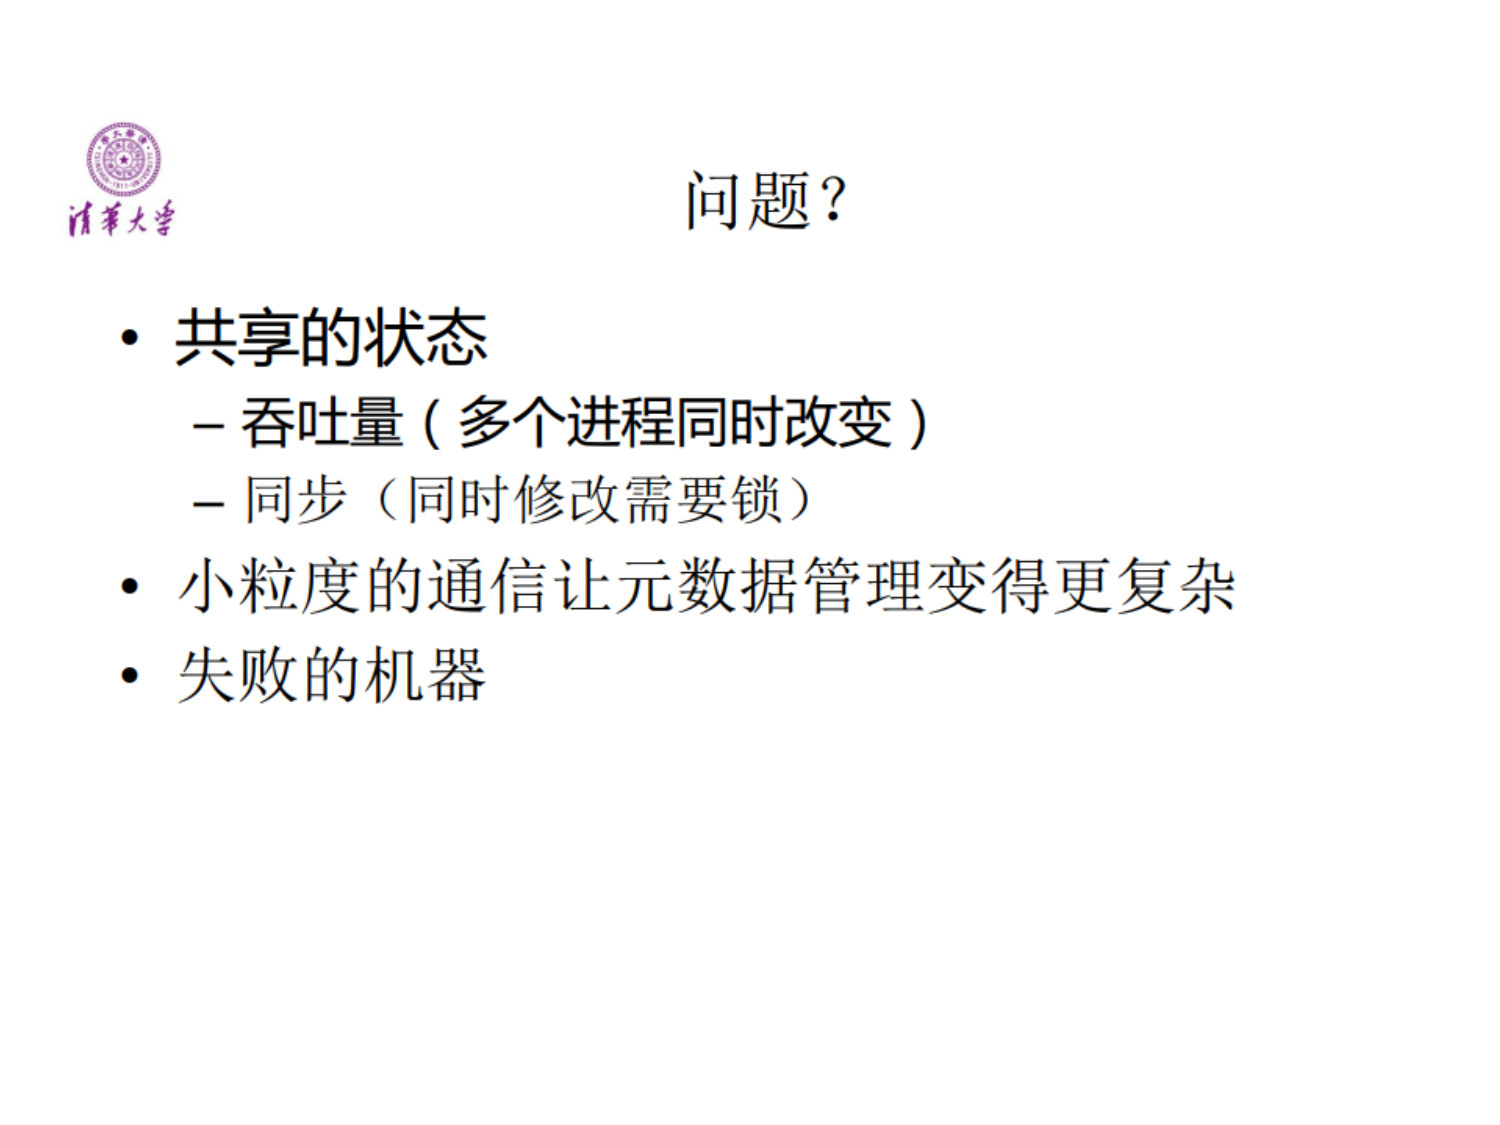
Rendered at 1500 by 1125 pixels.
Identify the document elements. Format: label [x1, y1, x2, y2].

picture [37, 112, 1435, 835]
